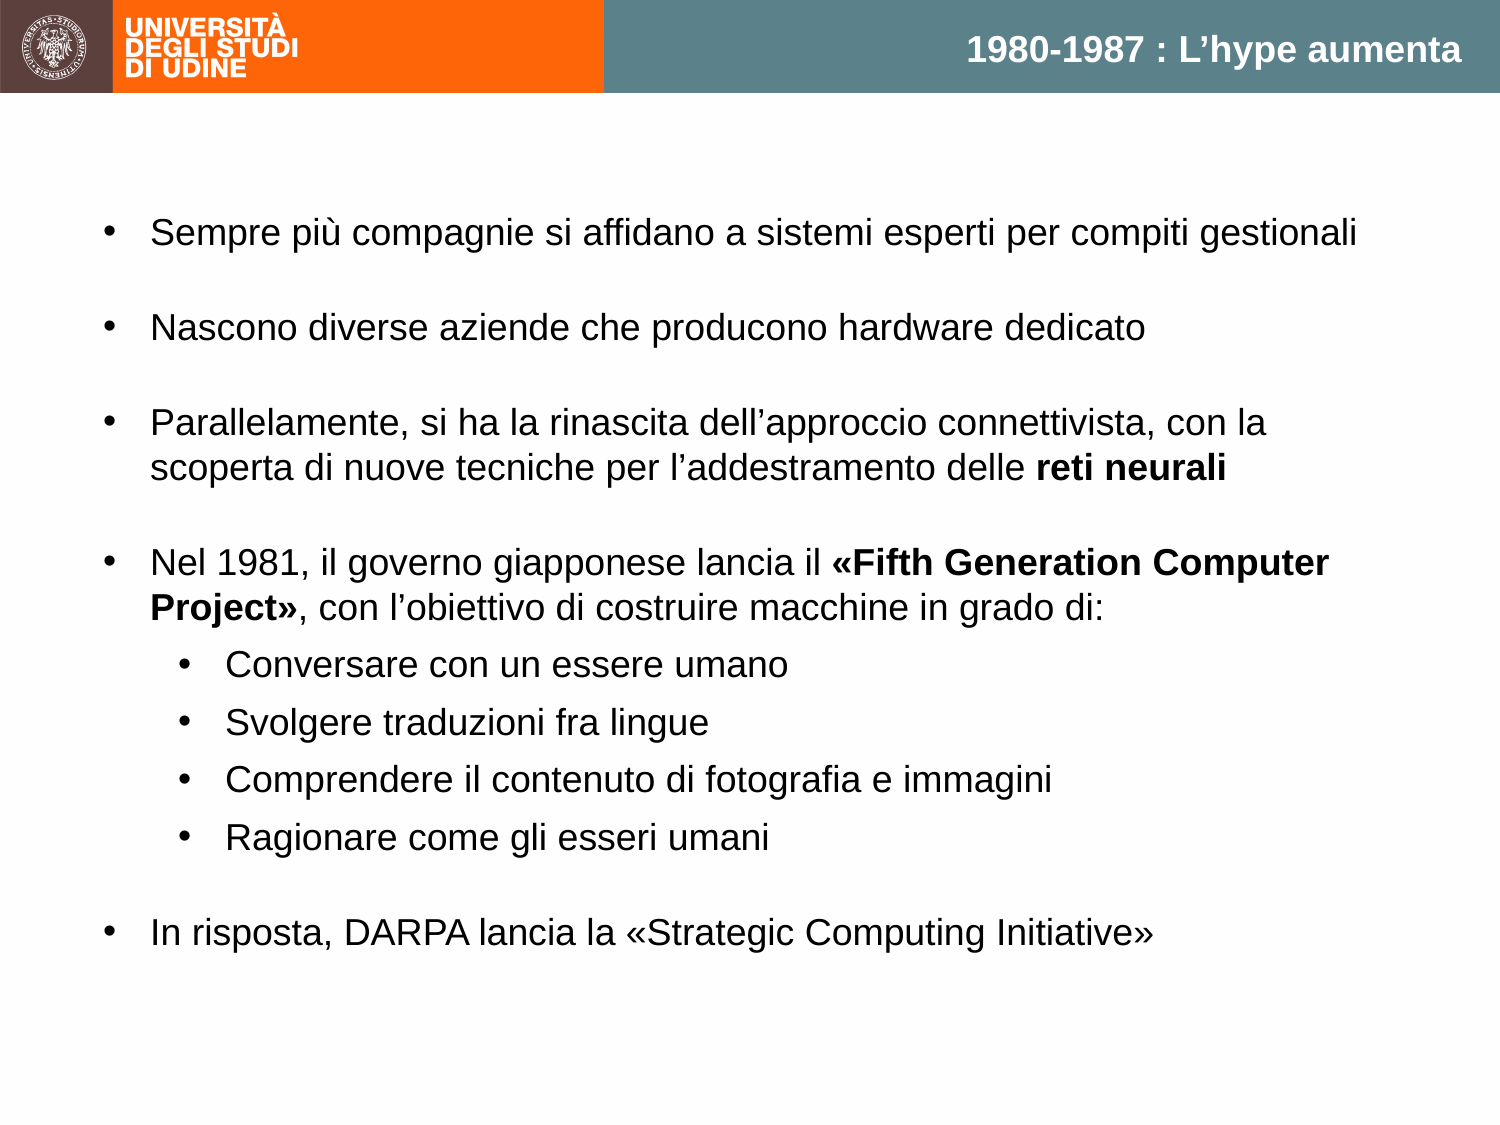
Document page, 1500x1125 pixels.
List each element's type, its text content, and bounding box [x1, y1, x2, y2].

text_box Sempre più compagnie si affidano a sistemi esperti per compiti gestionali Nascono diverse aziende che producono hardware dedicato Parallelamente, si ha la rinascita dell’approccio connettivista, con la scoperta di nuove tecniche per l’addestramento delle reti neurali Nel 1981, il governo giapponese lancia il «Fifth Generation Computer Project», con l’obiettivo di costruire macchine in grado di: Conversare con un essere umano Svolgere traduzioni fra lingue Comprendere il contenuto di fotografia e immagini Ragionare come gli esseri umani In risposta, DARPA lancia la «Strategic Computing Initiative» [88, 200, 1388, 961]
text_box 1980-1987 : L’hype aumenta [501, 17, 1477, 78]
picture [0, 0, 1500, 1125]
